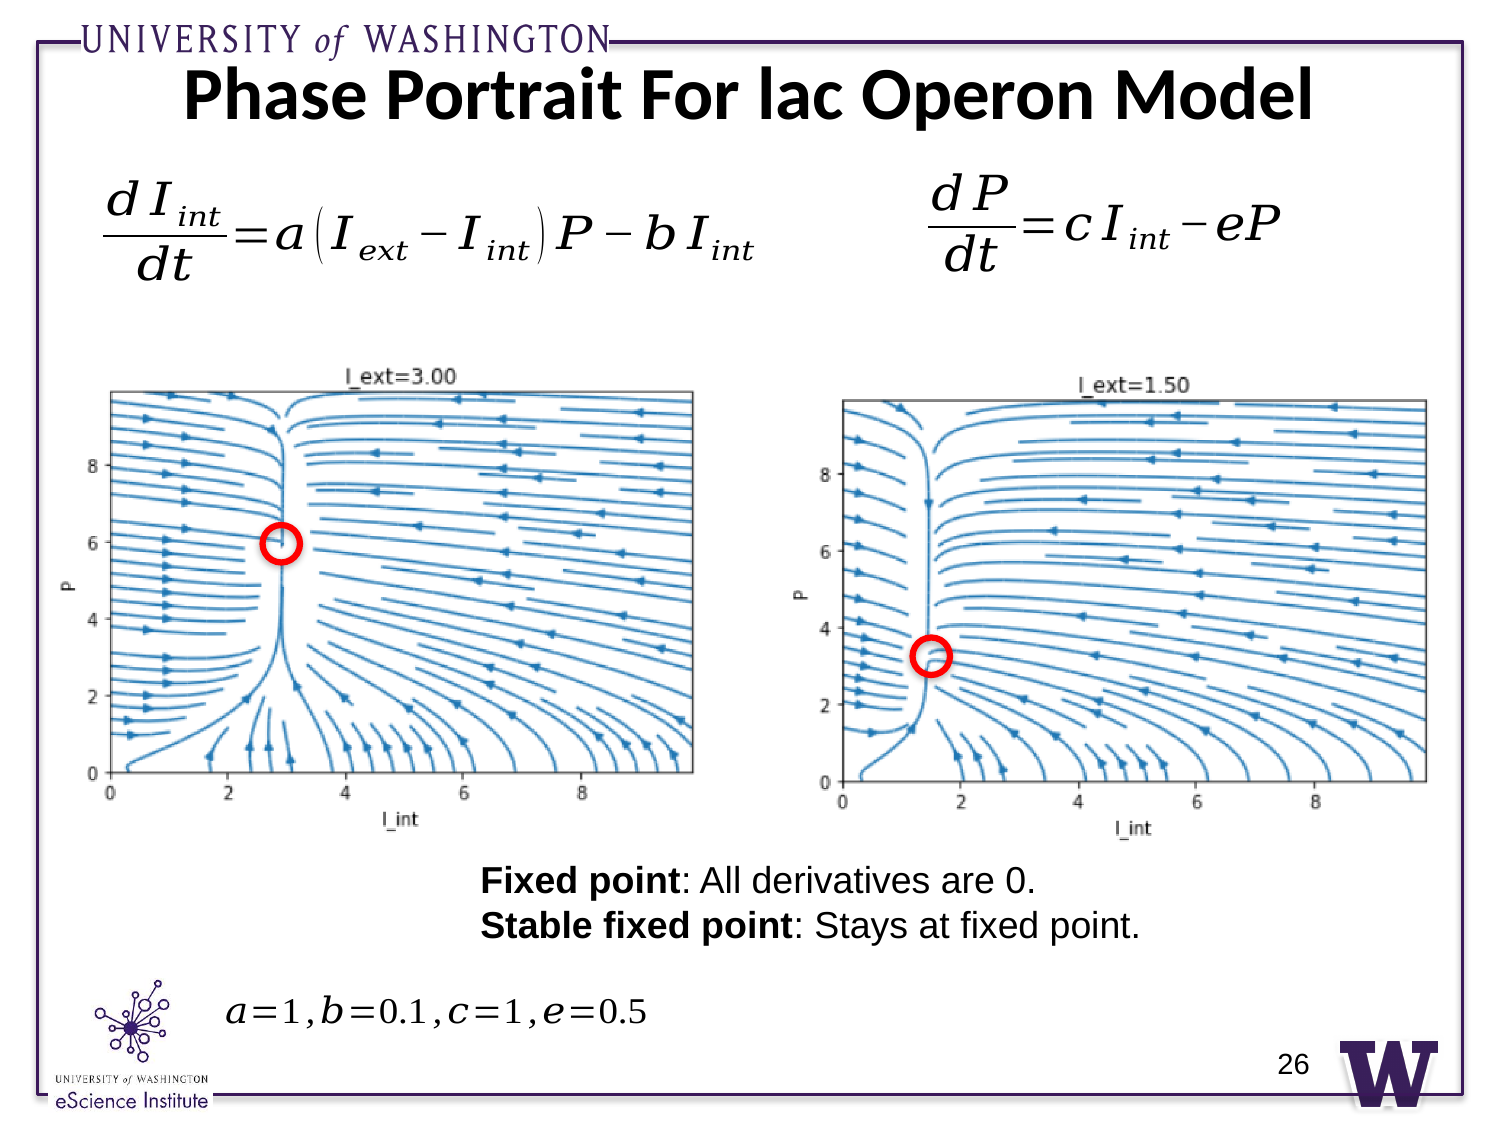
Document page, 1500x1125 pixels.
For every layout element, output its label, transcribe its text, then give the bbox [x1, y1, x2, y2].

picture [49, 358, 726, 841]
picture [778, 358, 1451, 851]
title Phase Portrait For lac Operon Model [75, 37, 1425, 175]
slide_number 26 [1262, 1037, 1350, 1098]
picture [48, 978, 213, 1113]
picture [1350, 1041, 1438, 1093]
picture [1340, 1096, 1438, 1107]
text_box Fixed point: All derivatives are 0. Stable fixed point: Stays at fixed point. [465, 848, 1167, 954]
picture [81, 24, 609, 37]
